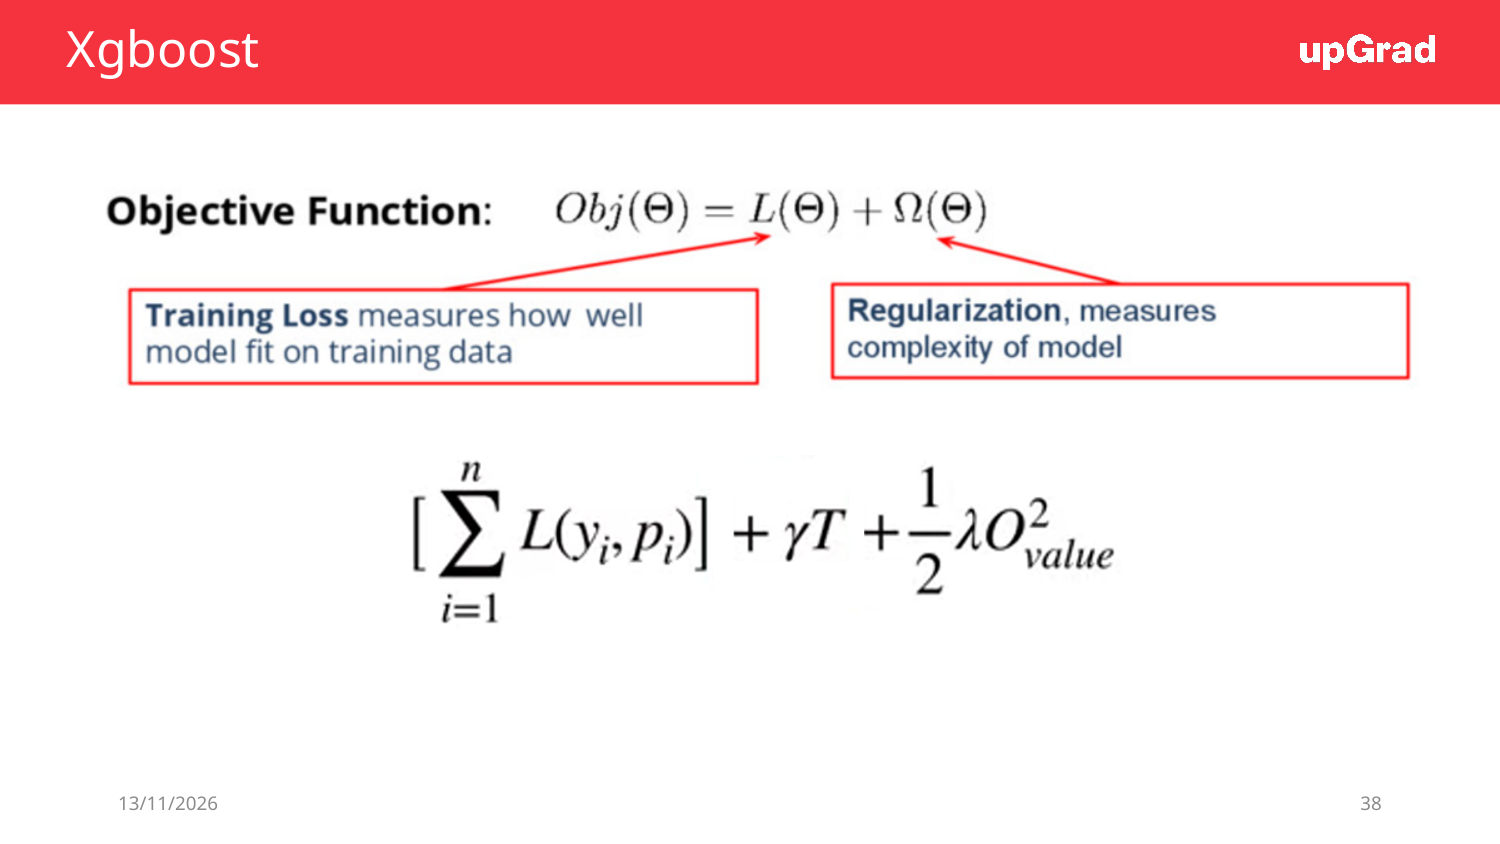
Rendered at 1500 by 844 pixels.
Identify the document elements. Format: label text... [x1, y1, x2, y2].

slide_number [103, 782, 441, 827]
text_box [406, 455, 1124, 636]
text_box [103, 183, 1427, 391]
slide_number 38 [1059, 782, 1397, 827]
picture [1300, 34, 1435, 70]
title Xgboost [51, 20, 665, 83]
